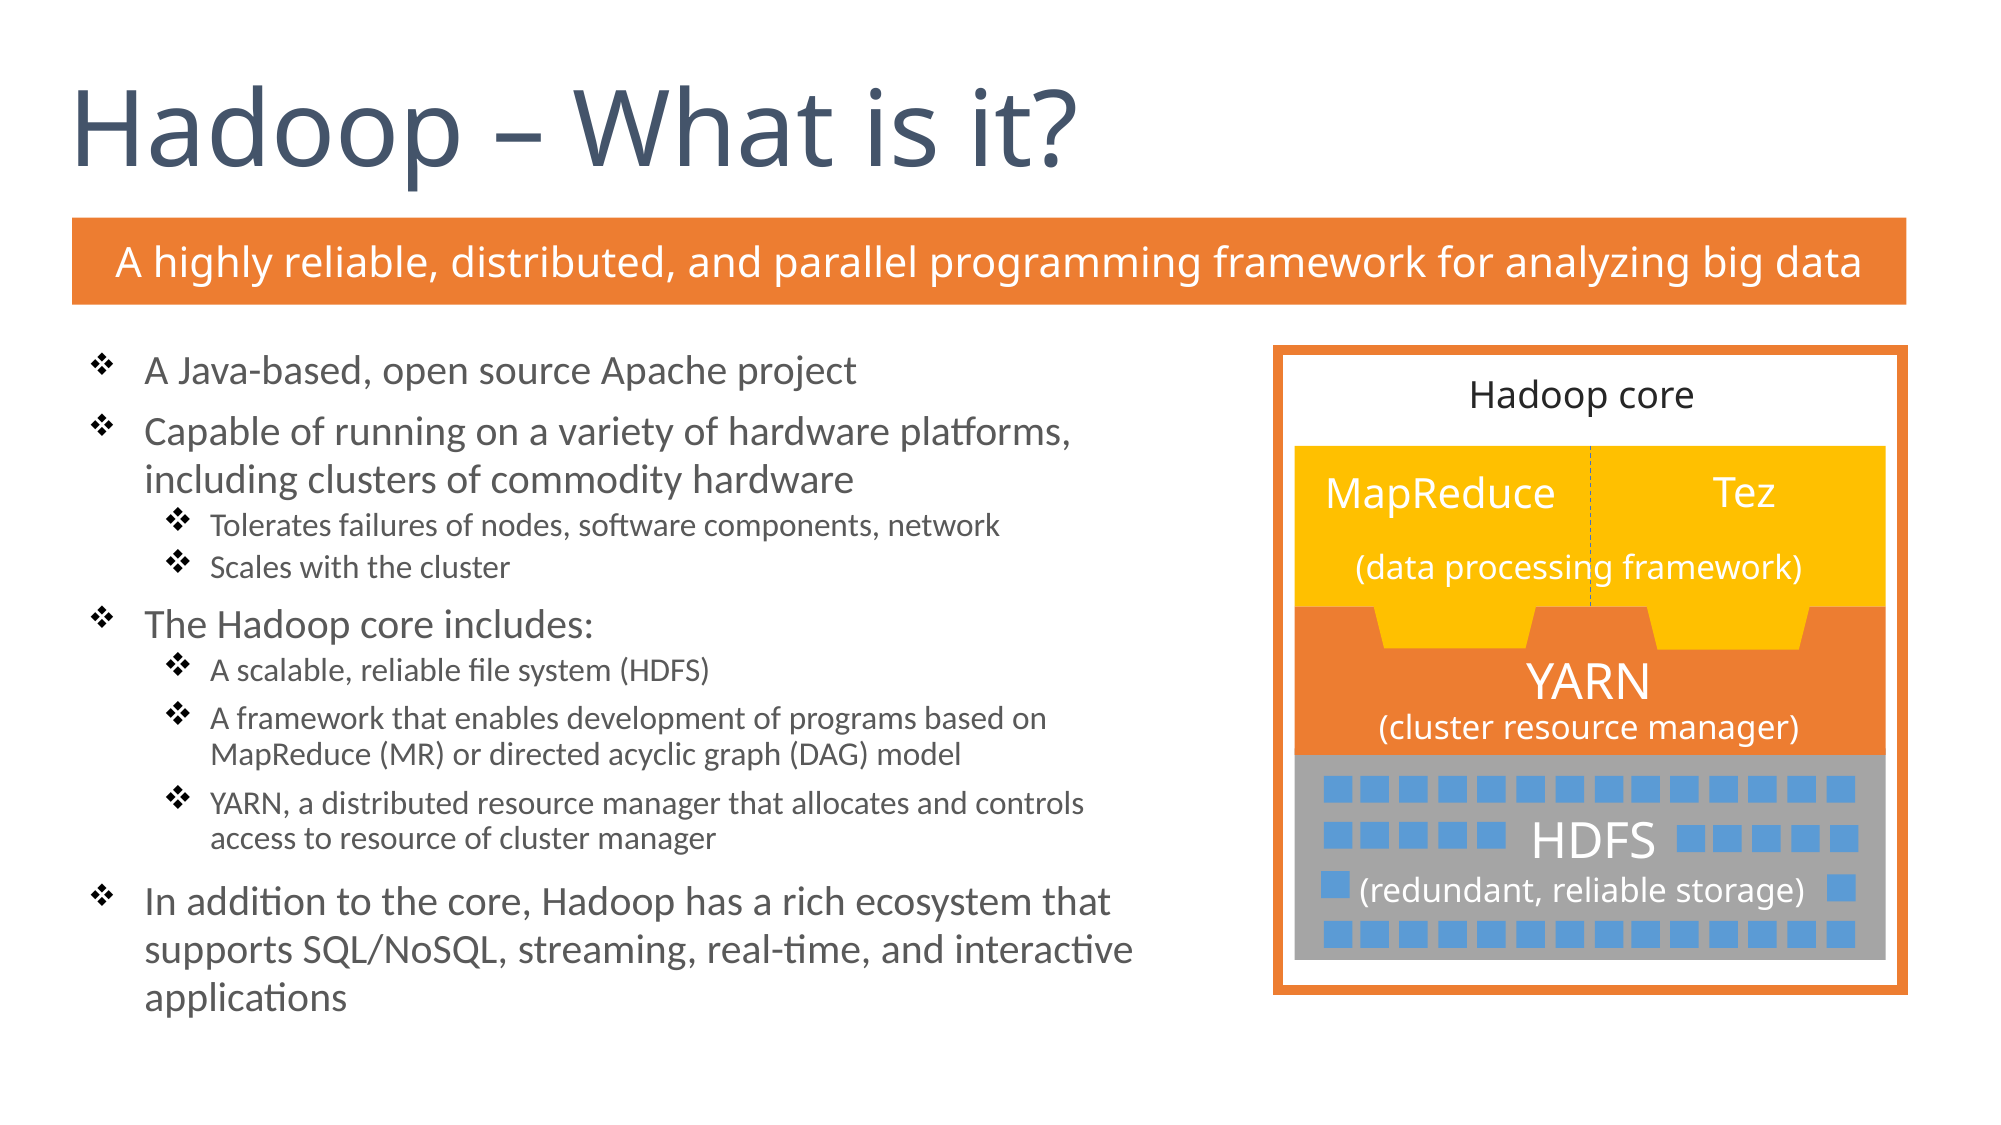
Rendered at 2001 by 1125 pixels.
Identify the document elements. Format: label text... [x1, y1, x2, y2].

text_box A Java-based, open source Apache project Capable of running on a variety of hardware platforms, including clusters of commodity hardware Tolerates failures of nodes, software components, network Scales with the cluster The Hadoop core includes: A scalable, reliable file system (HDFS) A framework that enables development of programs based on MapReduce (MR) or directed acyclic graph (DAG) model YARN, a distributed resource manager that allocates and controls access to resource of cluster manager In addition to the core, Hadoop has a rich ecosystem that supports SQL/NoSQL, streaming, real-time, and interactive applications [58, 315, 1173, 1056]
text_box A highly reliable, distributed, and parallel programming framework for analyzing big data [72, 217, 1907, 305]
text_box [1277, 349, 1903, 991]
list Hadoop – What is it? [44, 59, 1809, 225]
